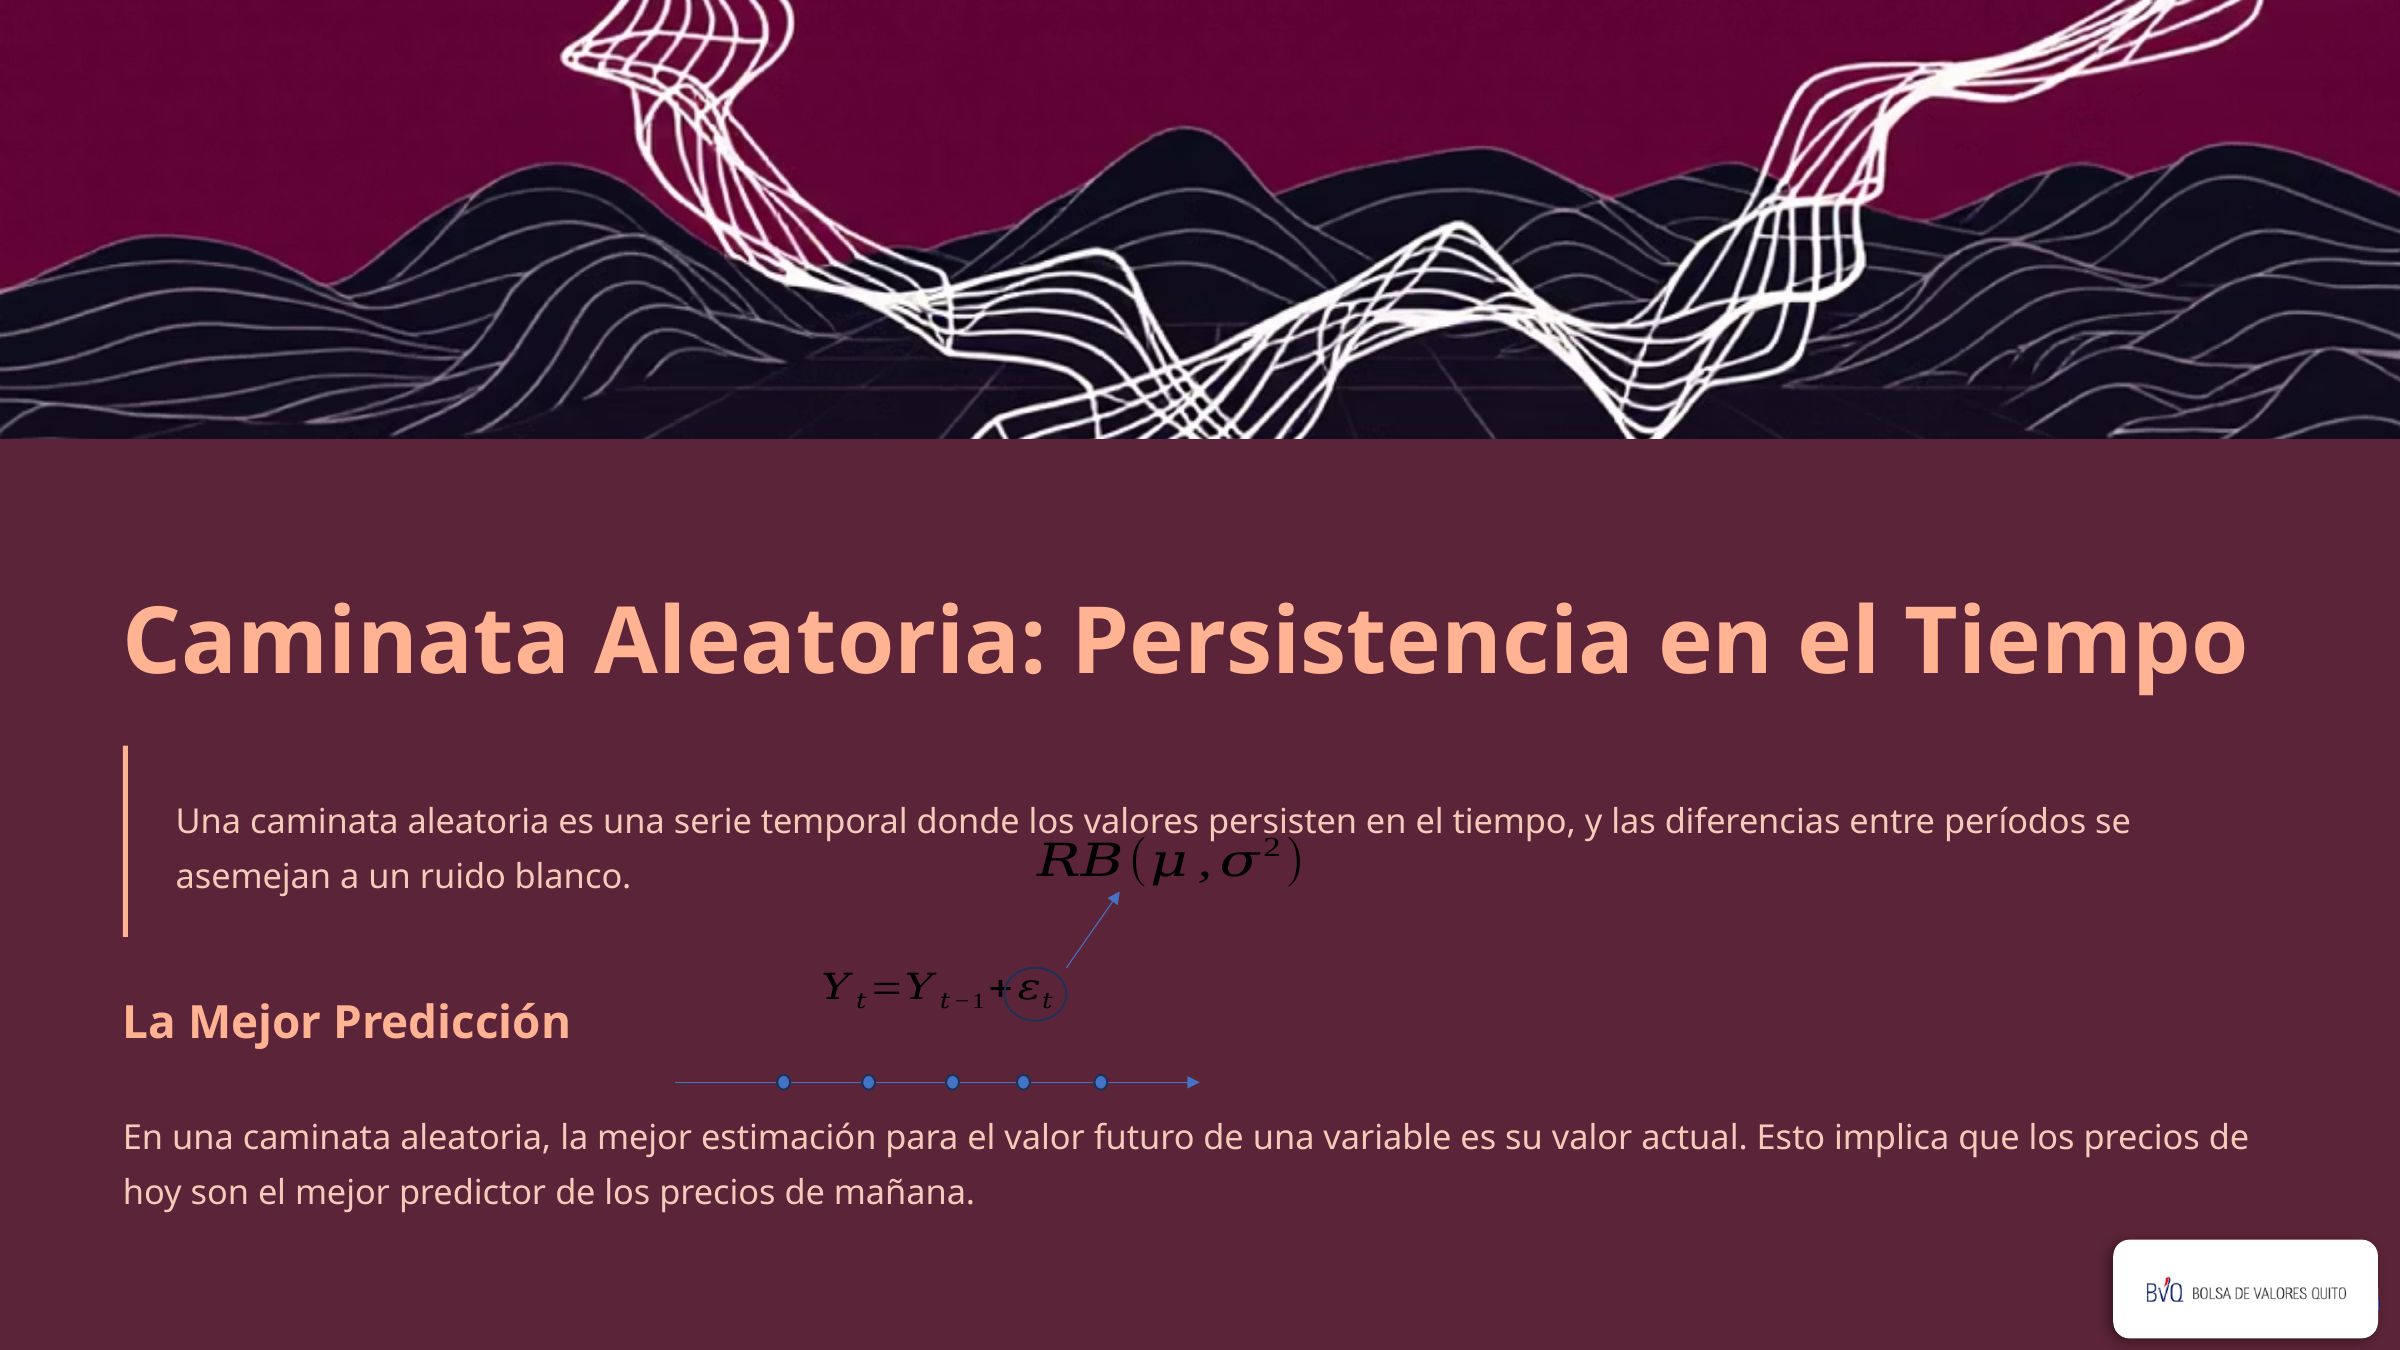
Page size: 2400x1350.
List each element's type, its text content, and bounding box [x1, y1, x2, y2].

text_box La Mejor Predicción [122, 989, 592, 1049]
text_box [1003, 966, 1068, 1022]
picture [2106, 1239, 2389, 1339]
text_box [122, 745, 128, 937]
text_box Una caminata aleatoria es una serie temporal donde los valores persisten en el tiempo, y las diferencias entre períodos se asemejan a un ruido blanco. [175, 785, 2277, 898]
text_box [675, 1074, 1200, 1090]
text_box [1066, 891, 1120, 968]
picture [0, 0, 2400, 439]
text_box Caminata Aleatoria: Persistencia en el Tiempo [122, 575, 2195, 693]
text_box En una caminata aleatoria, la mejor estimación para el valor futuro de una variable es su valor actual. Esto implica que los precios de hoy son el mejor predictor de los precios de mañana. [122, 1100, 2277, 1214]
